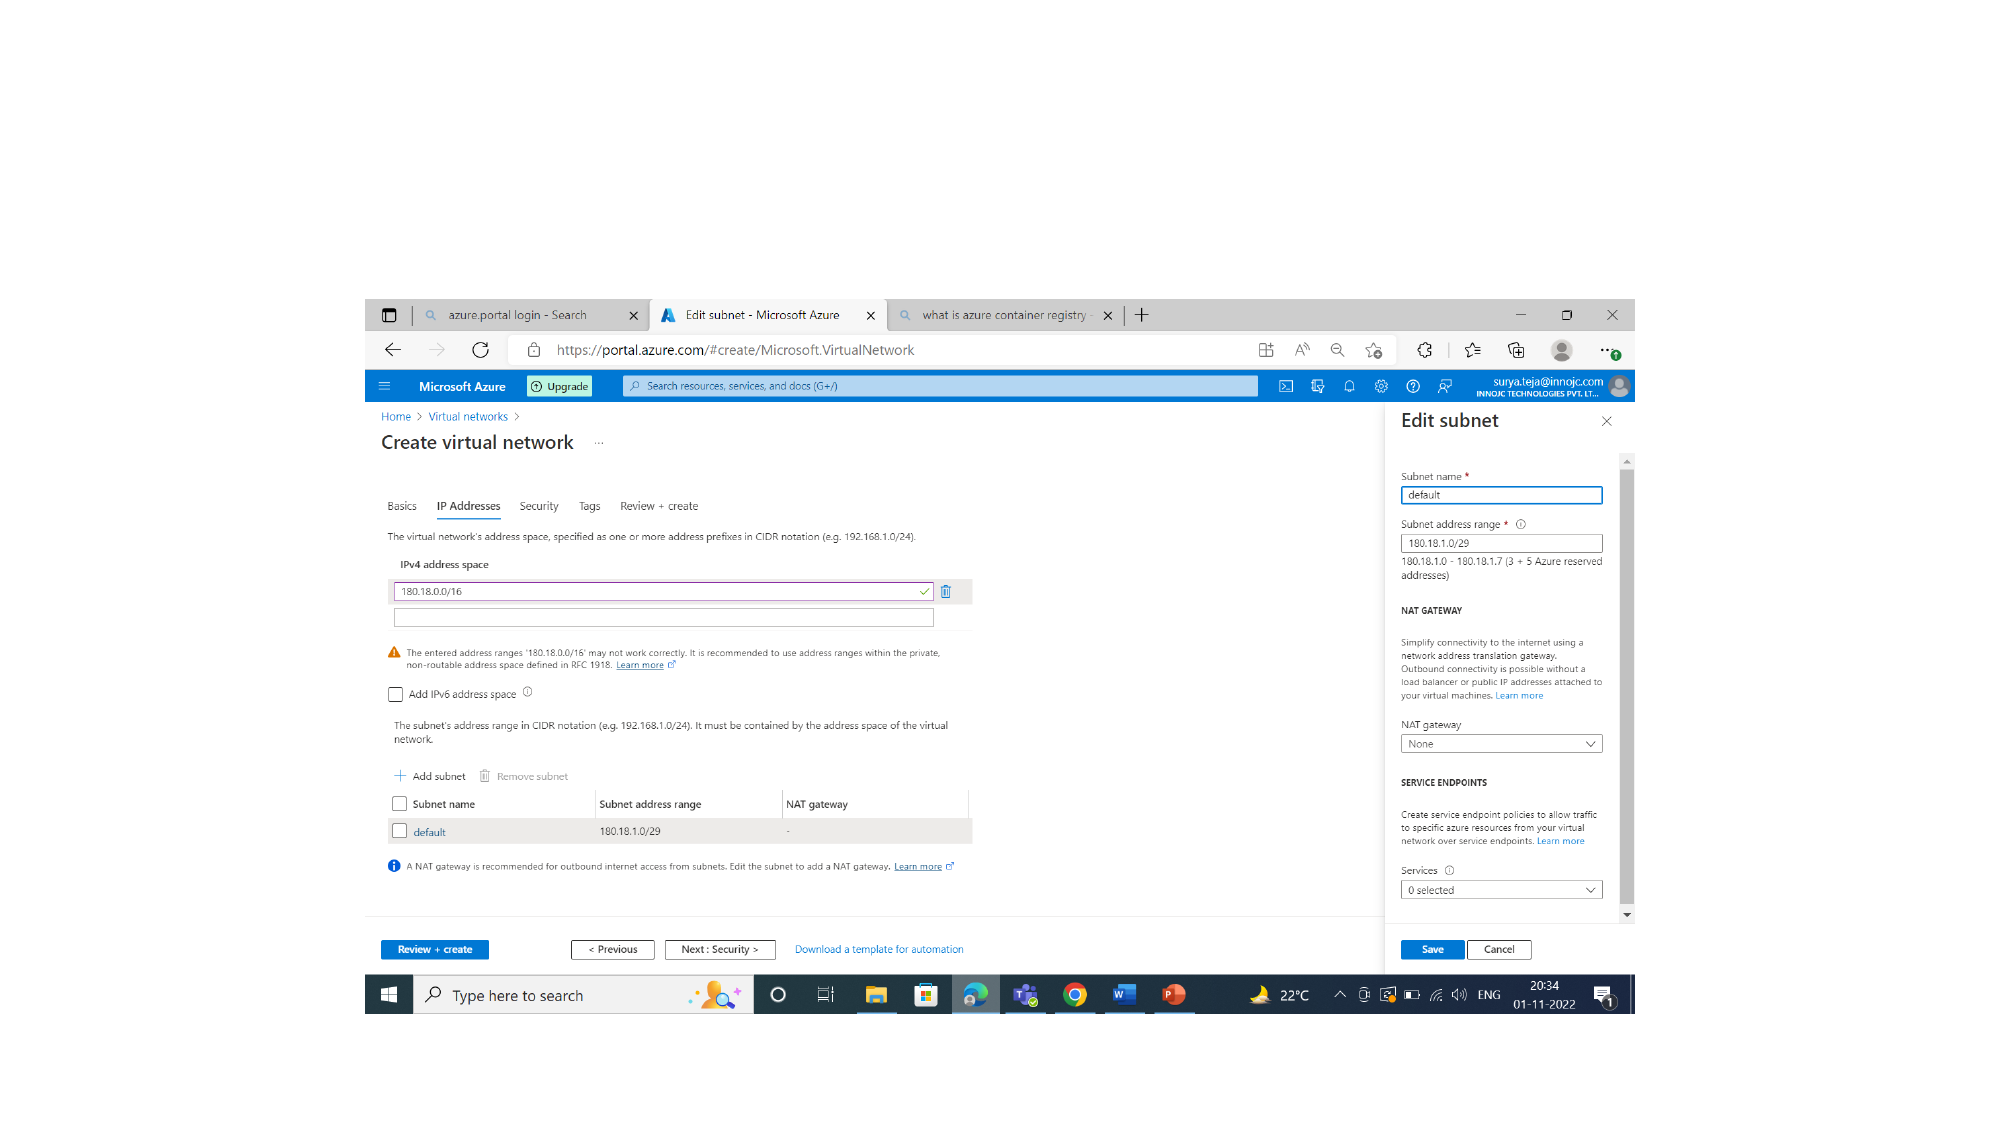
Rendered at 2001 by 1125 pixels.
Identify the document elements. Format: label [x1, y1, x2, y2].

list [365, 299, 1635, 1014]
